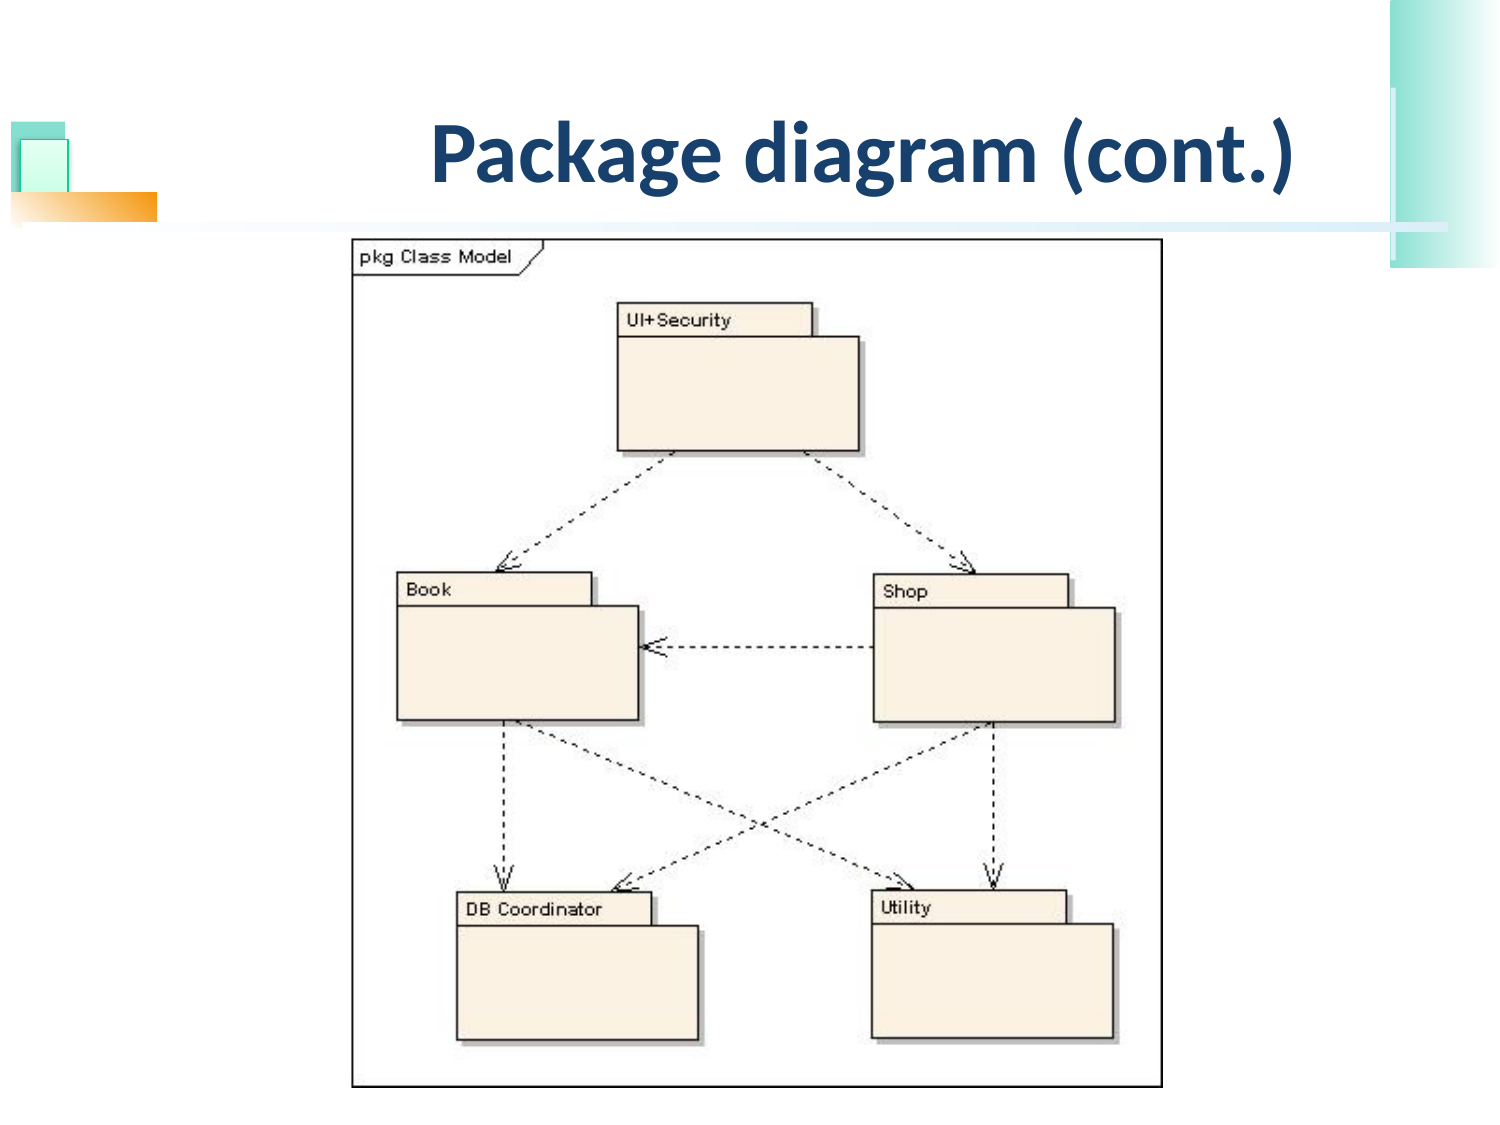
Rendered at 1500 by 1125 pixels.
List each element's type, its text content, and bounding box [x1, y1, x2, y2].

title Package diagram (cont.) [46, 19, 1313, 208]
picture [349, 237, 1163, 1088]
